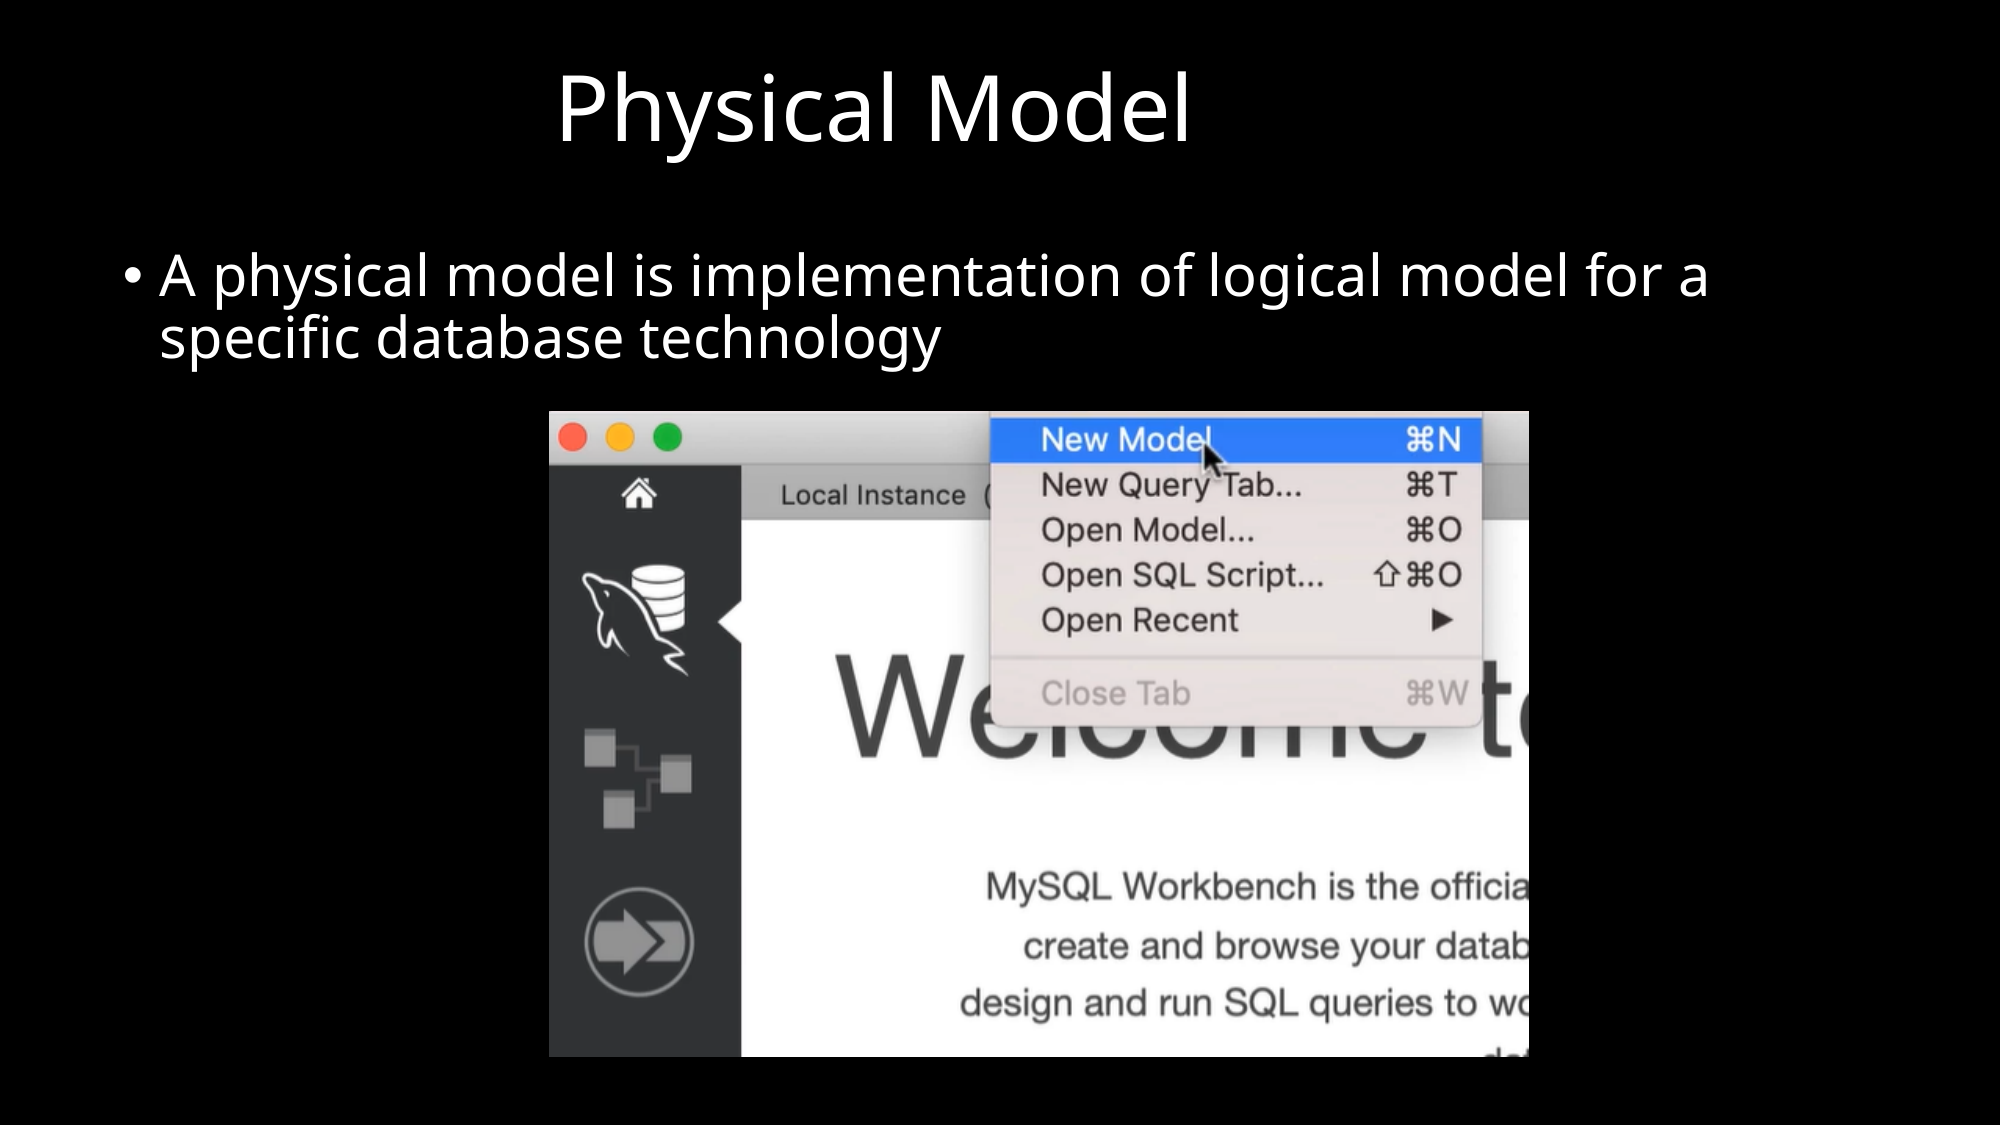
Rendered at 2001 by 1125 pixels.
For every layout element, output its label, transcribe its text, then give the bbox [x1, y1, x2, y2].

picture [549, 411, 1529, 1058]
list A physical model is implementation of logical model for a specific database technology [107, 239, 1858, 380]
title Physical Model [125, 54, 1625, 239]
